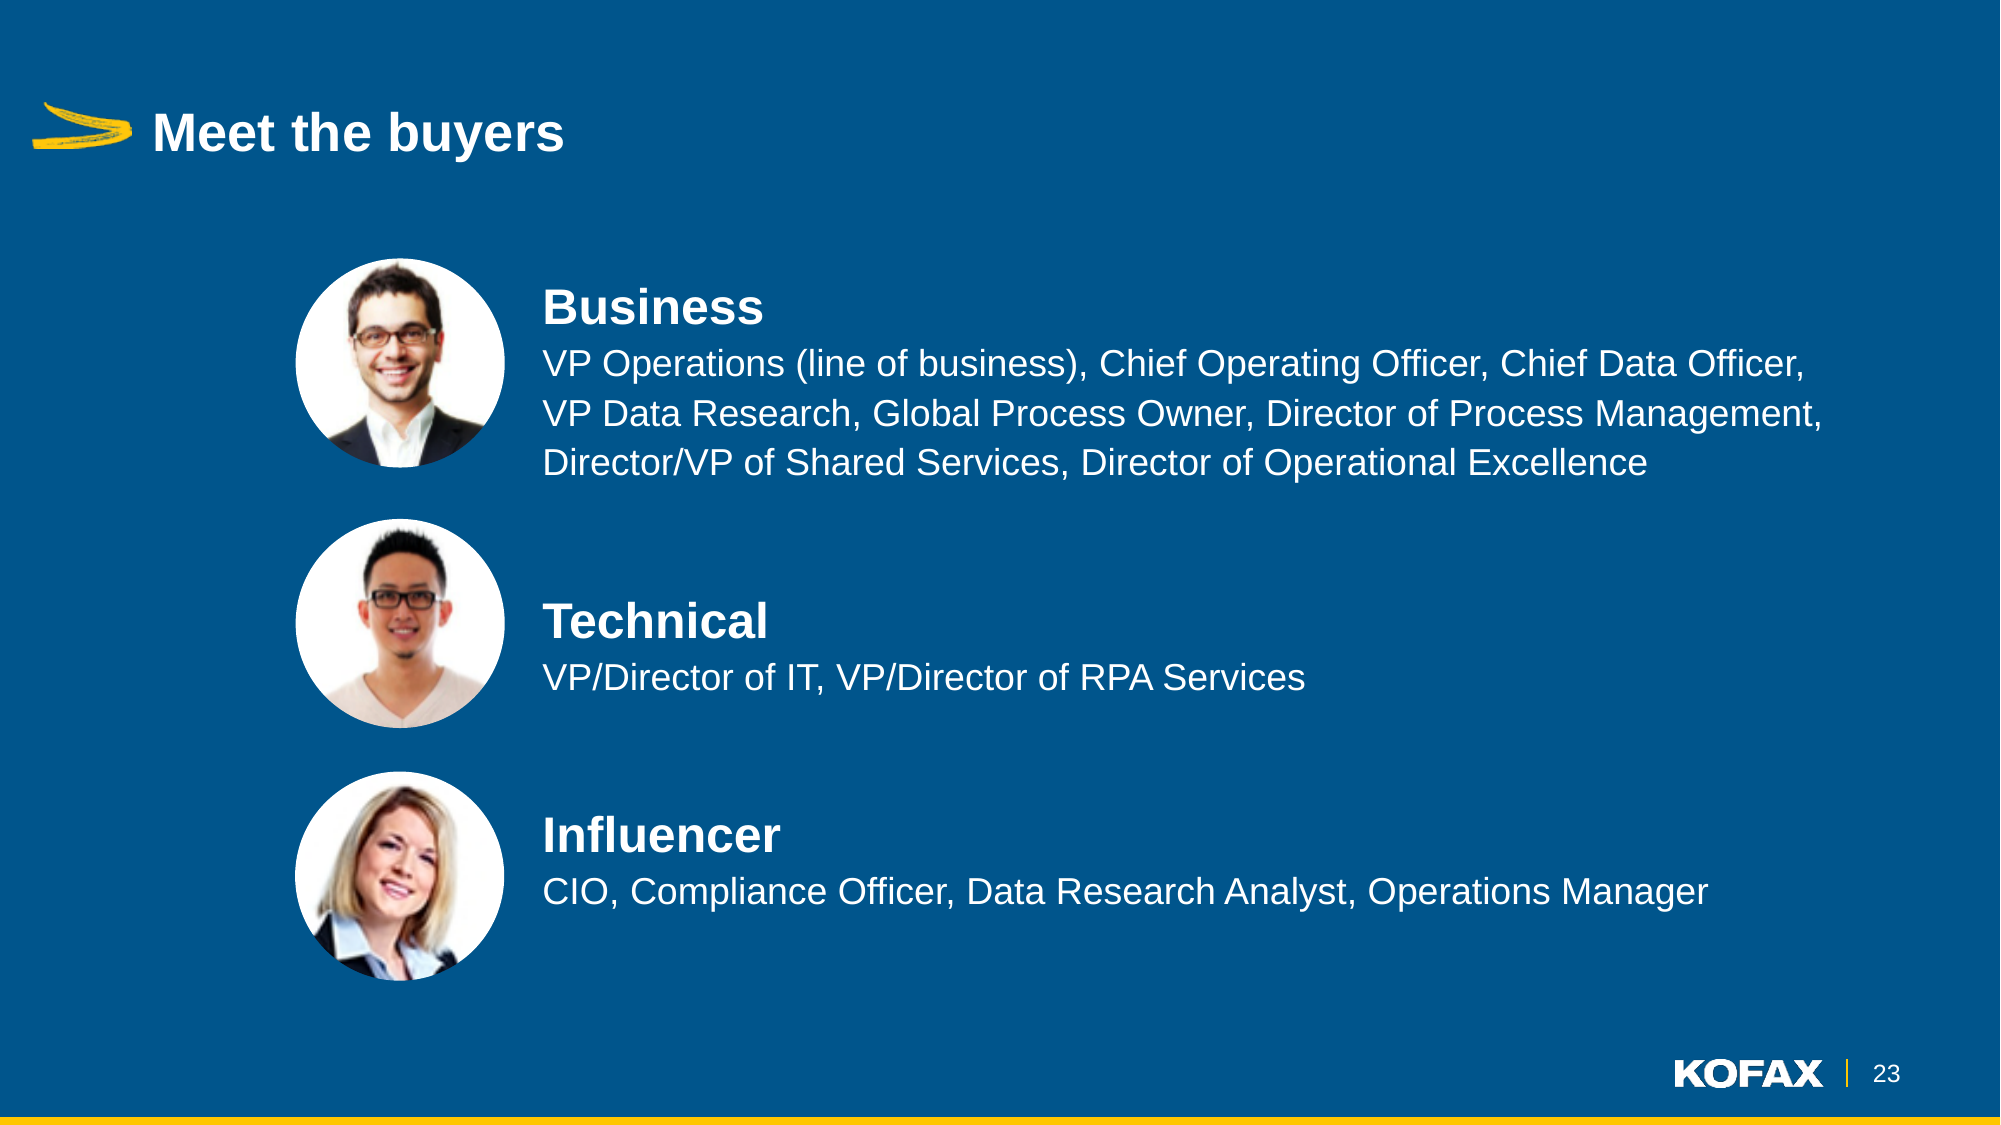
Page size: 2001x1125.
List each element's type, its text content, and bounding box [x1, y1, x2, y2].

text_box Business VP Operations (line of business), Chief Operating Officer, Chief Data Officer, VP Data Research, Global Process Owner, Director of Process Management, Director/VP of Shared Services, Director of Operational Excellence Technical VP/Director of IT, VP/Director of RPA Services Influencer CIO, Compliance Officer, Data Research Analyst, Operations Manager [527, 261, 1858, 969]
picture [295, 518, 505, 729]
slide_number 23 [1857, 1042, 1959, 1103]
picture [295, 258, 505, 468]
title Meet the buyers [137, 97, 1914, 240]
picture [32, 102, 132, 149]
picture [295, 771, 505, 981]
